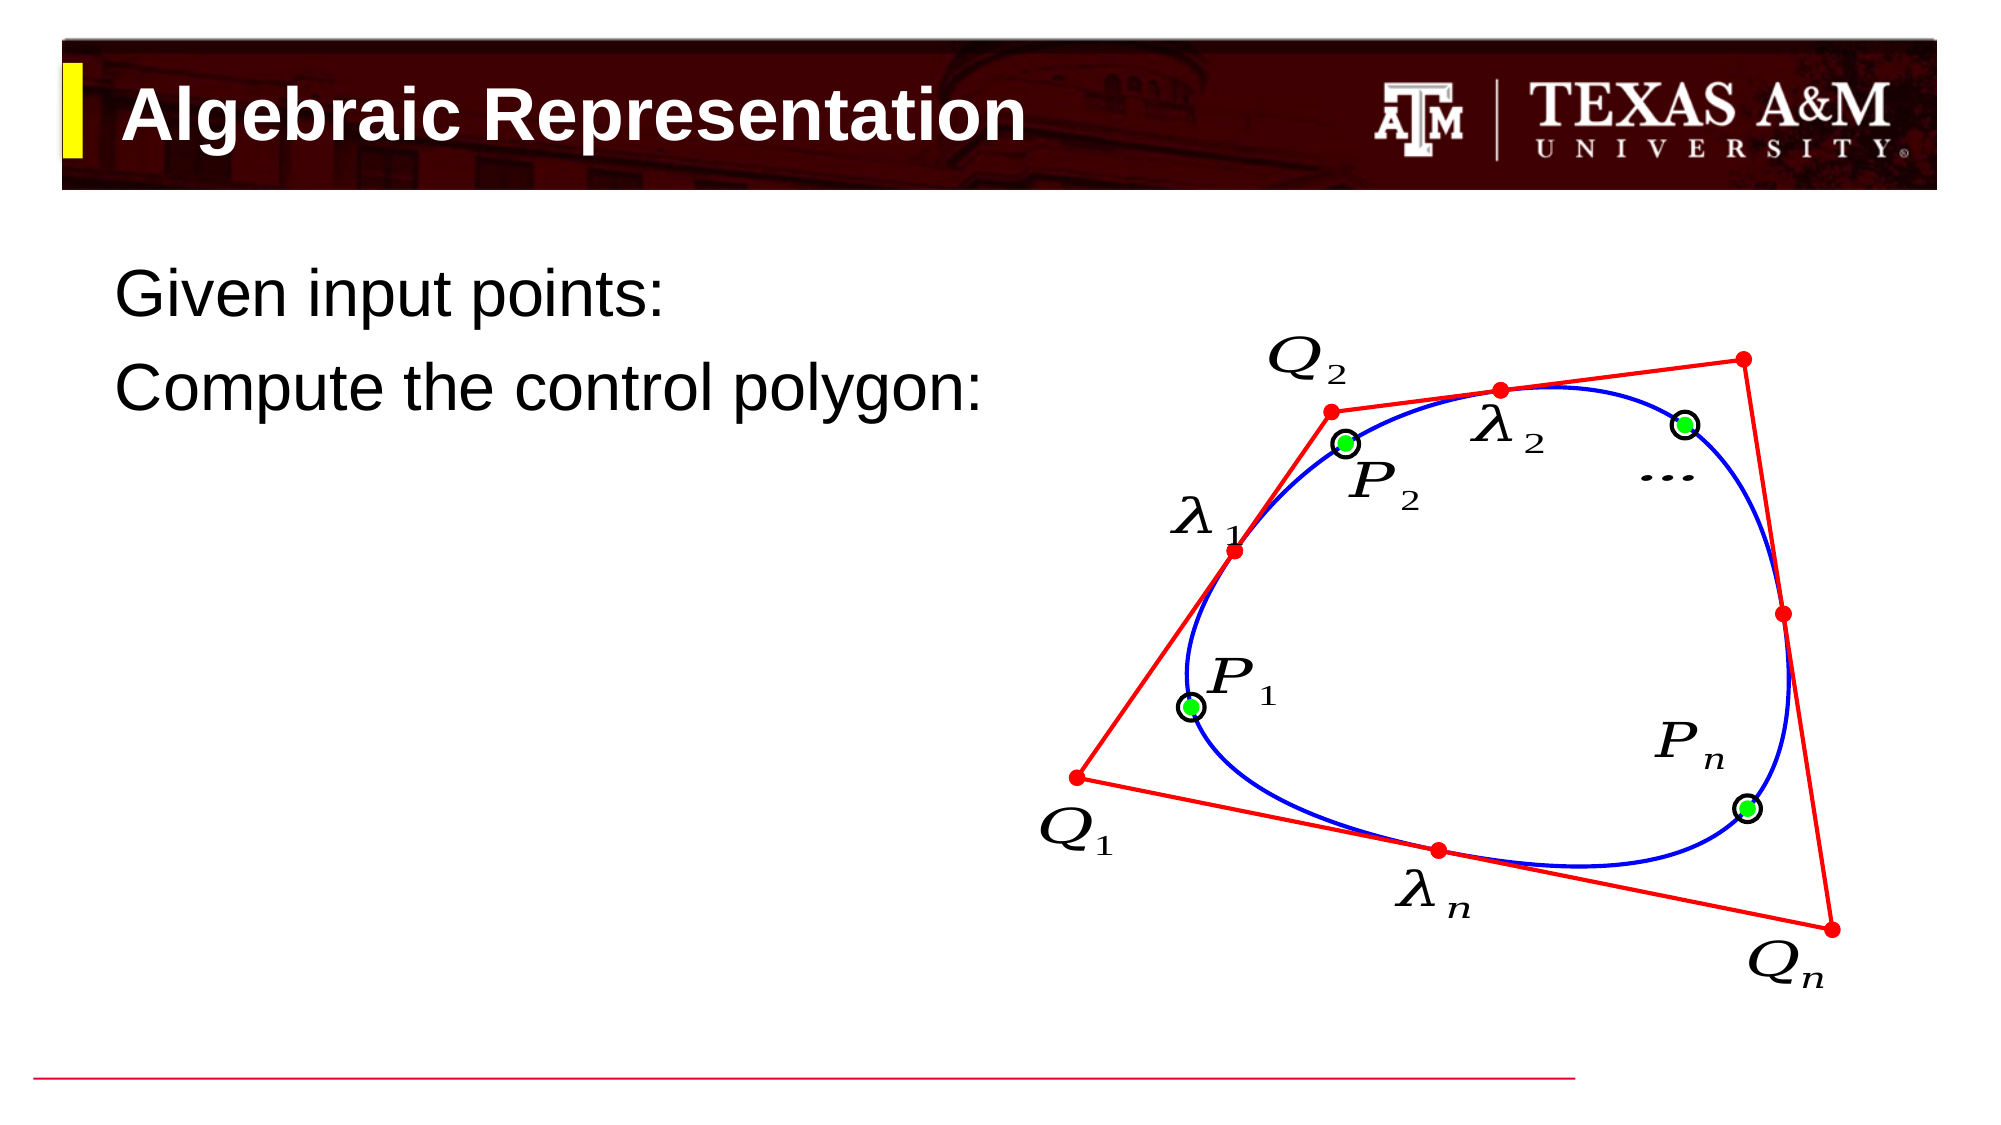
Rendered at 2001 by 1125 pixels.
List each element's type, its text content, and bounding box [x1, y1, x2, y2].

picture [1367, 37, 1937, 190]
title Algebraic Representation [105, 16, 1367, 205]
picture [62, 37, 105, 190]
picture [1043, 330, 1879, 966]
